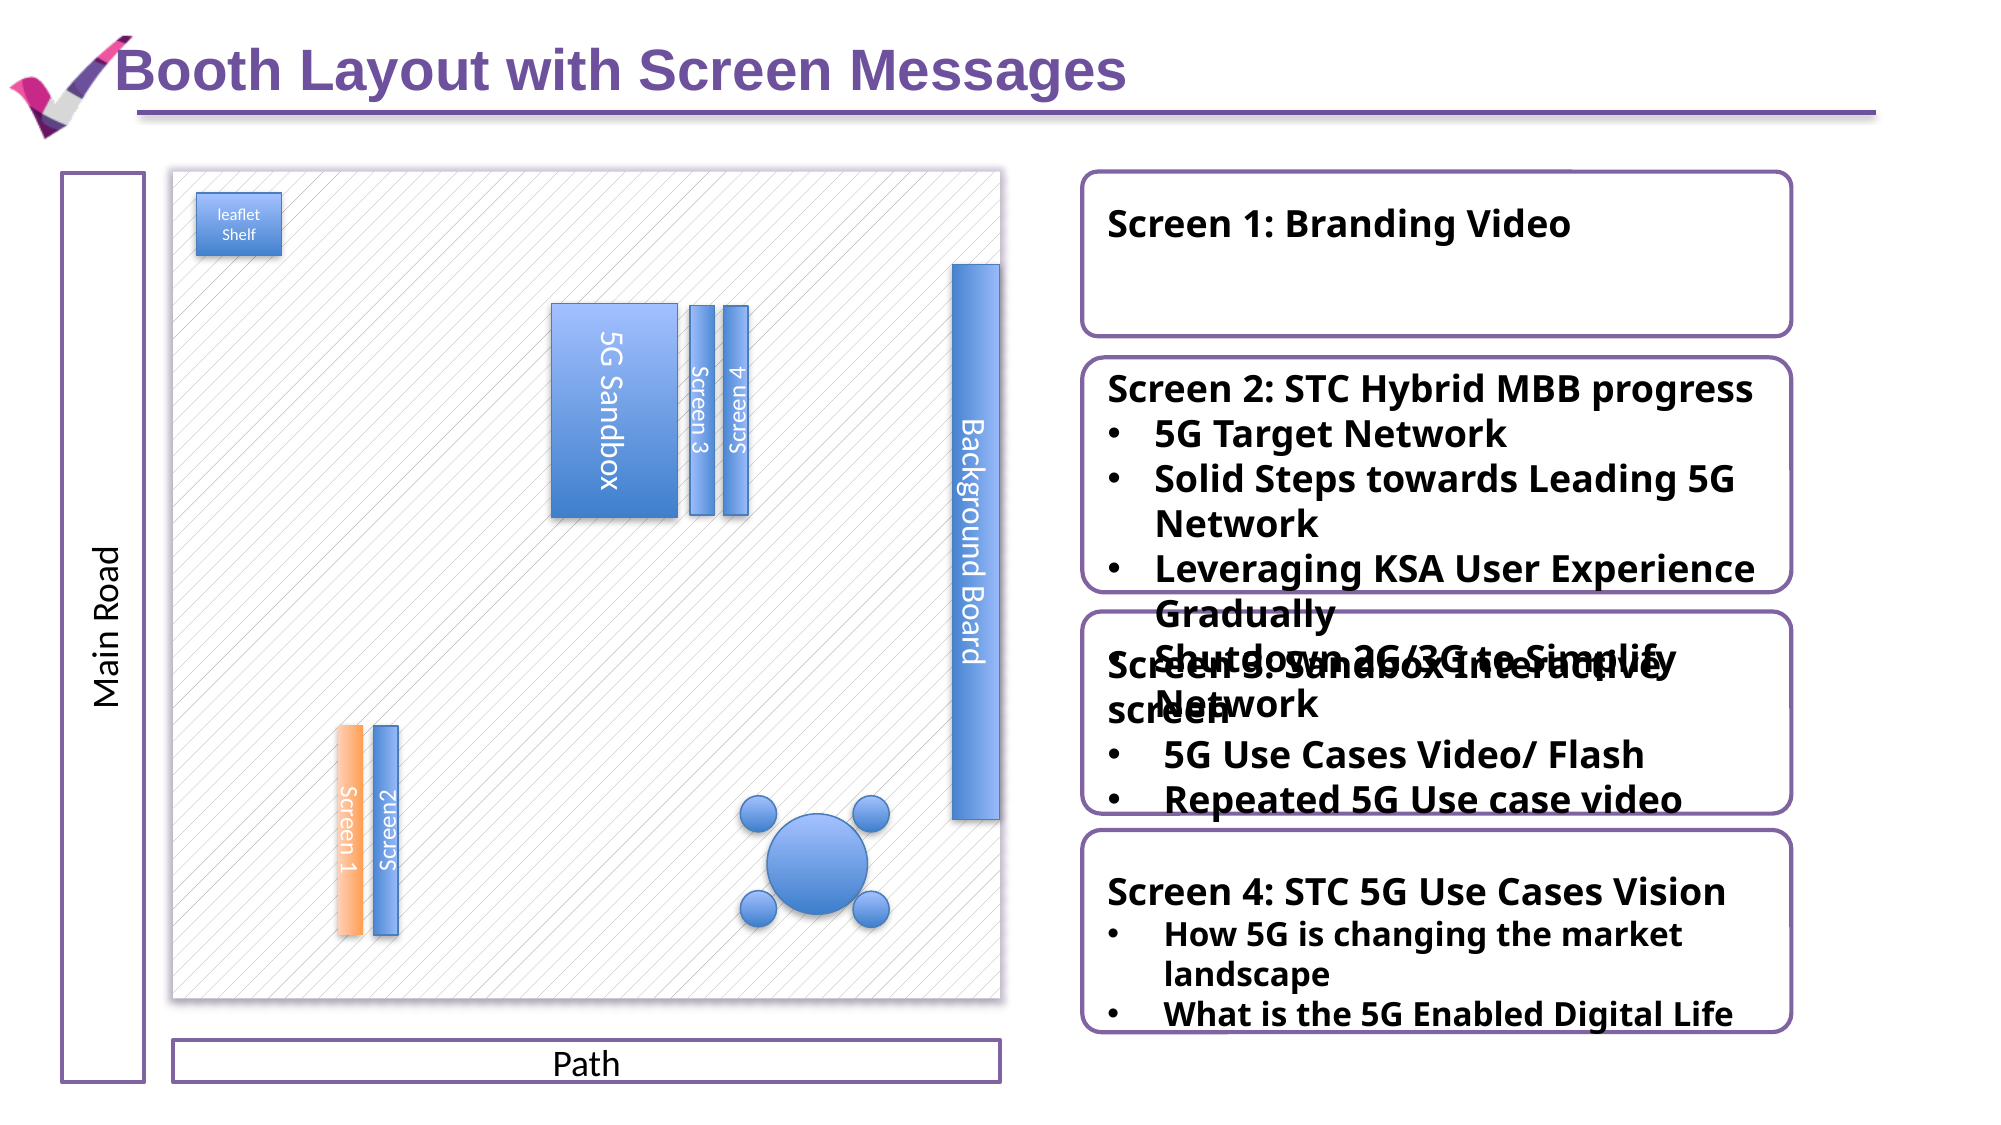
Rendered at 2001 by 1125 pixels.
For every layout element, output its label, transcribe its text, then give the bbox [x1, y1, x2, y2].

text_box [542, 311, 757, 509]
text_box Path [171, 1038, 1002, 1084]
text_box [1080, 358, 1794, 595]
picture [0, 0, 138, 176]
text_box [748, 786, 881, 937]
text_box leaflet Shelf [196, 192, 282, 256]
text_box [172, 171, 1001, 999]
text_box Screen 2: STC Hybrid MBB progress 5G Target Network Solid Steps towards Leading 5G Network Leveraging KSA User Experience Gradually Shutdown 2G/3G to Simplify Network [1092, 357, 1804, 508]
text_box Screen 3: Sandbox Interactive screen 5G Use Cases Video/ Flash Repeated 5G Use case video [1092, 633, 1804, 773]
text_box Screen 1: Branding Video [1092, 192, 1802, 355]
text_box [338, 725, 399, 936]
text_box [1080, 169, 1794, 338]
text_box Main Road [60, 171, 146, 1084]
text_box [1080, 827, 1794, 1035]
text_box Screen 4: STC 5G Use Cases Vision How 5G is changing the market landscape What is the 5G Enabled Digital Life [1092, 860, 1802, 999]
text_box [1080, 609, 1794, 816]
text_box Background Board [952, 264, 1000, 820]
title Booth Layout with Screen Messages [99, 44, 1901, 91]
